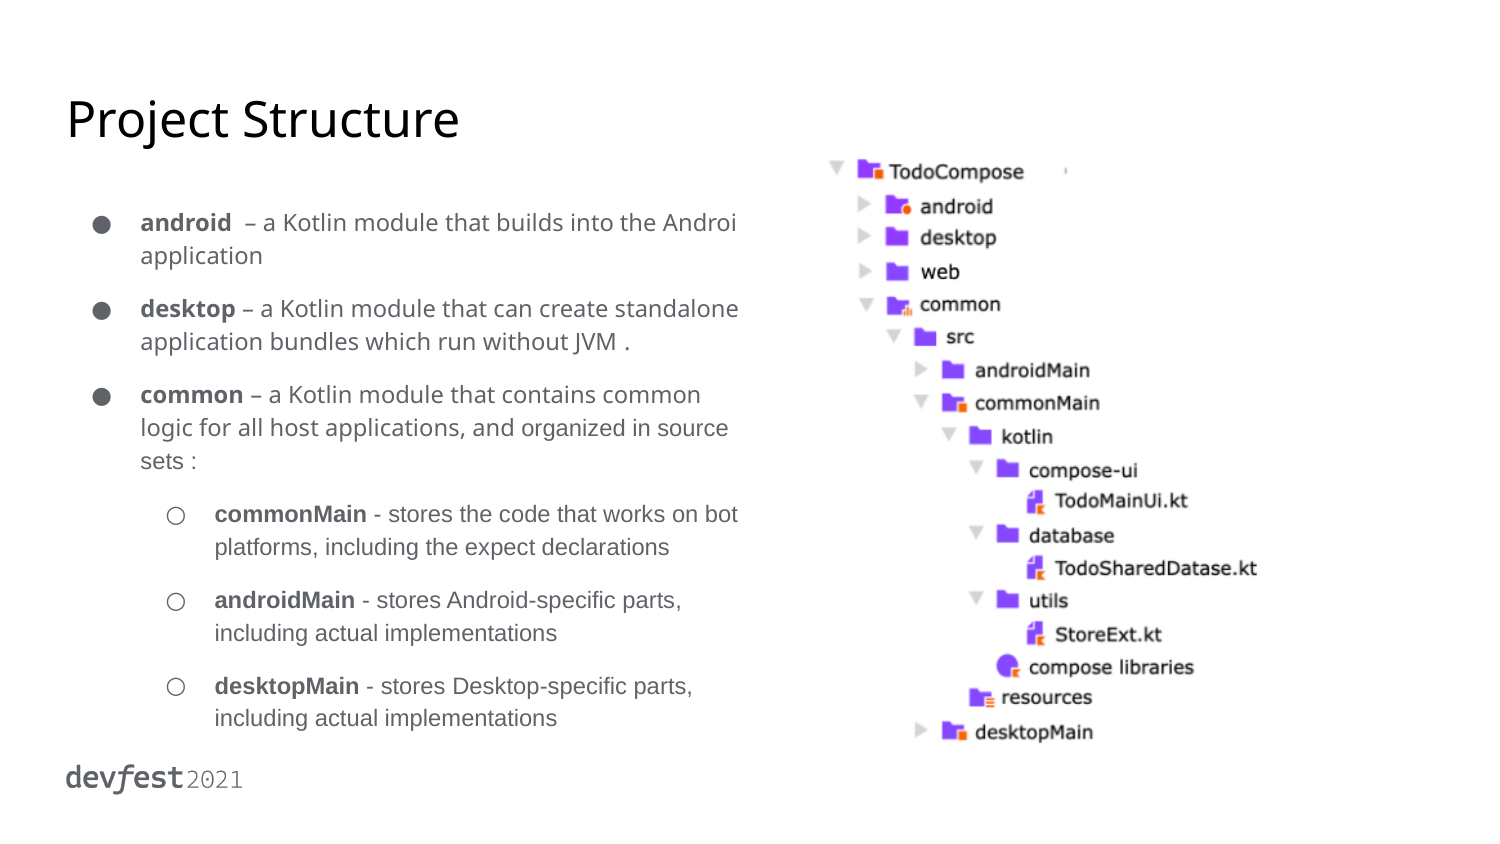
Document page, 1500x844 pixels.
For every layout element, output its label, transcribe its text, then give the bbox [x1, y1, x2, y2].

picture [65, 761, 243, 797]
picture [738, 140, 1415, 763]
title Project Structure [51, 72, 1449, 167]
list android – a Kotlin module that builds into the Android application desktop – a Kotlin module that can create standalone application bundles which run without JVM . common – a Kotlin module that contains common logic for all host applications, and organized in source sets : commonMain - stores the code that works on both platforms, including the expect declarations androidMain - stores Android-specific parts, including actual implementations desktopMain - stores Desktop-specific parts, including actual implementations [51, 189, 733, 750]
